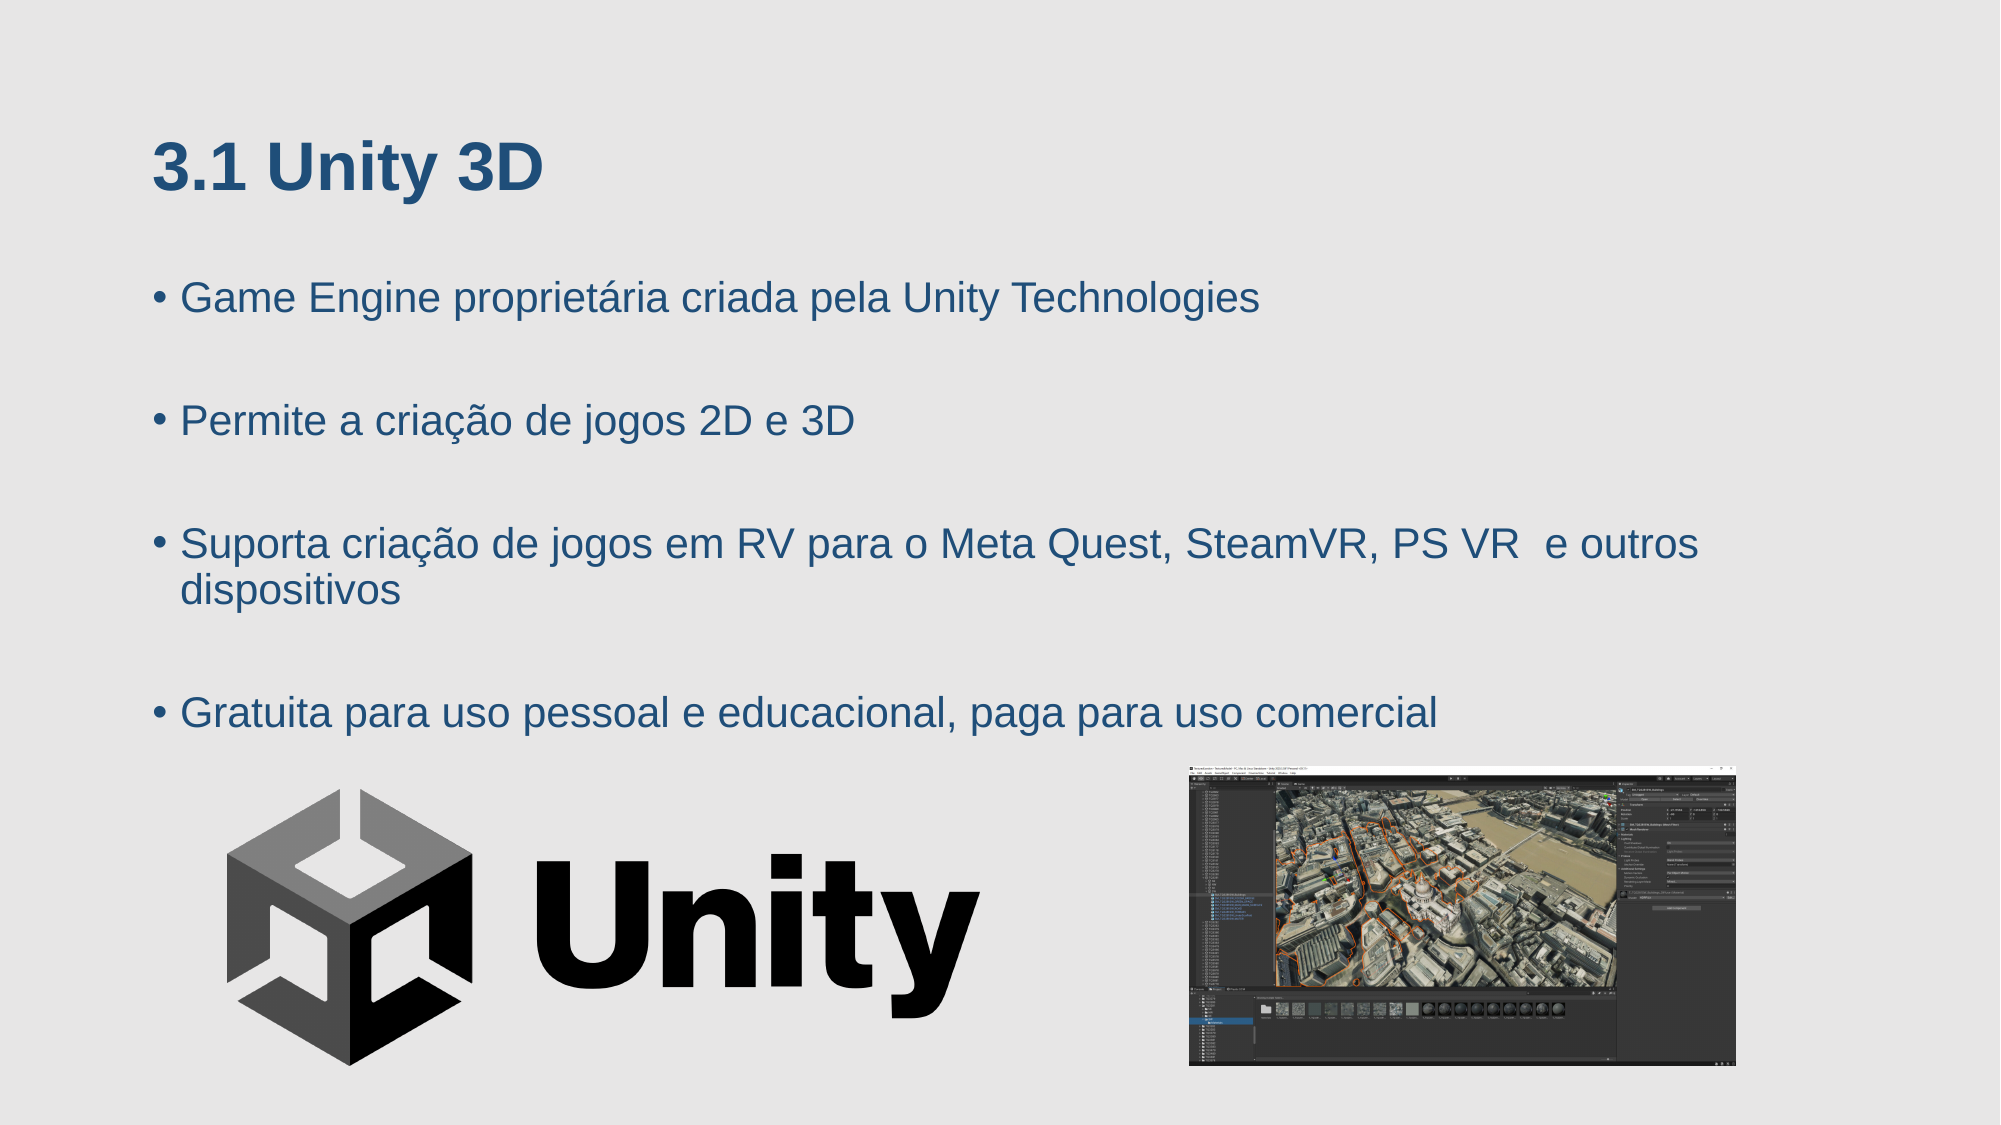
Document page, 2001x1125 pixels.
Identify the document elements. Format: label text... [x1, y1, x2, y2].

picture [1189, 766, 1736, 1066]
picture [227, 789, 980, 1066]
list Game Engine proprietária criada pela Unity Technologies Permite a criação de jogos 2D e 3D Suporta criação de jogos em RV para o Meta Quest, SteamVR, PS VR e outros dispositivos Gratuita para uso pessoal e educacional, paga para uso comercial [137, 268, 1863, 747]
title 3.1 Unity 3D [137, 59, 1863, 268]
